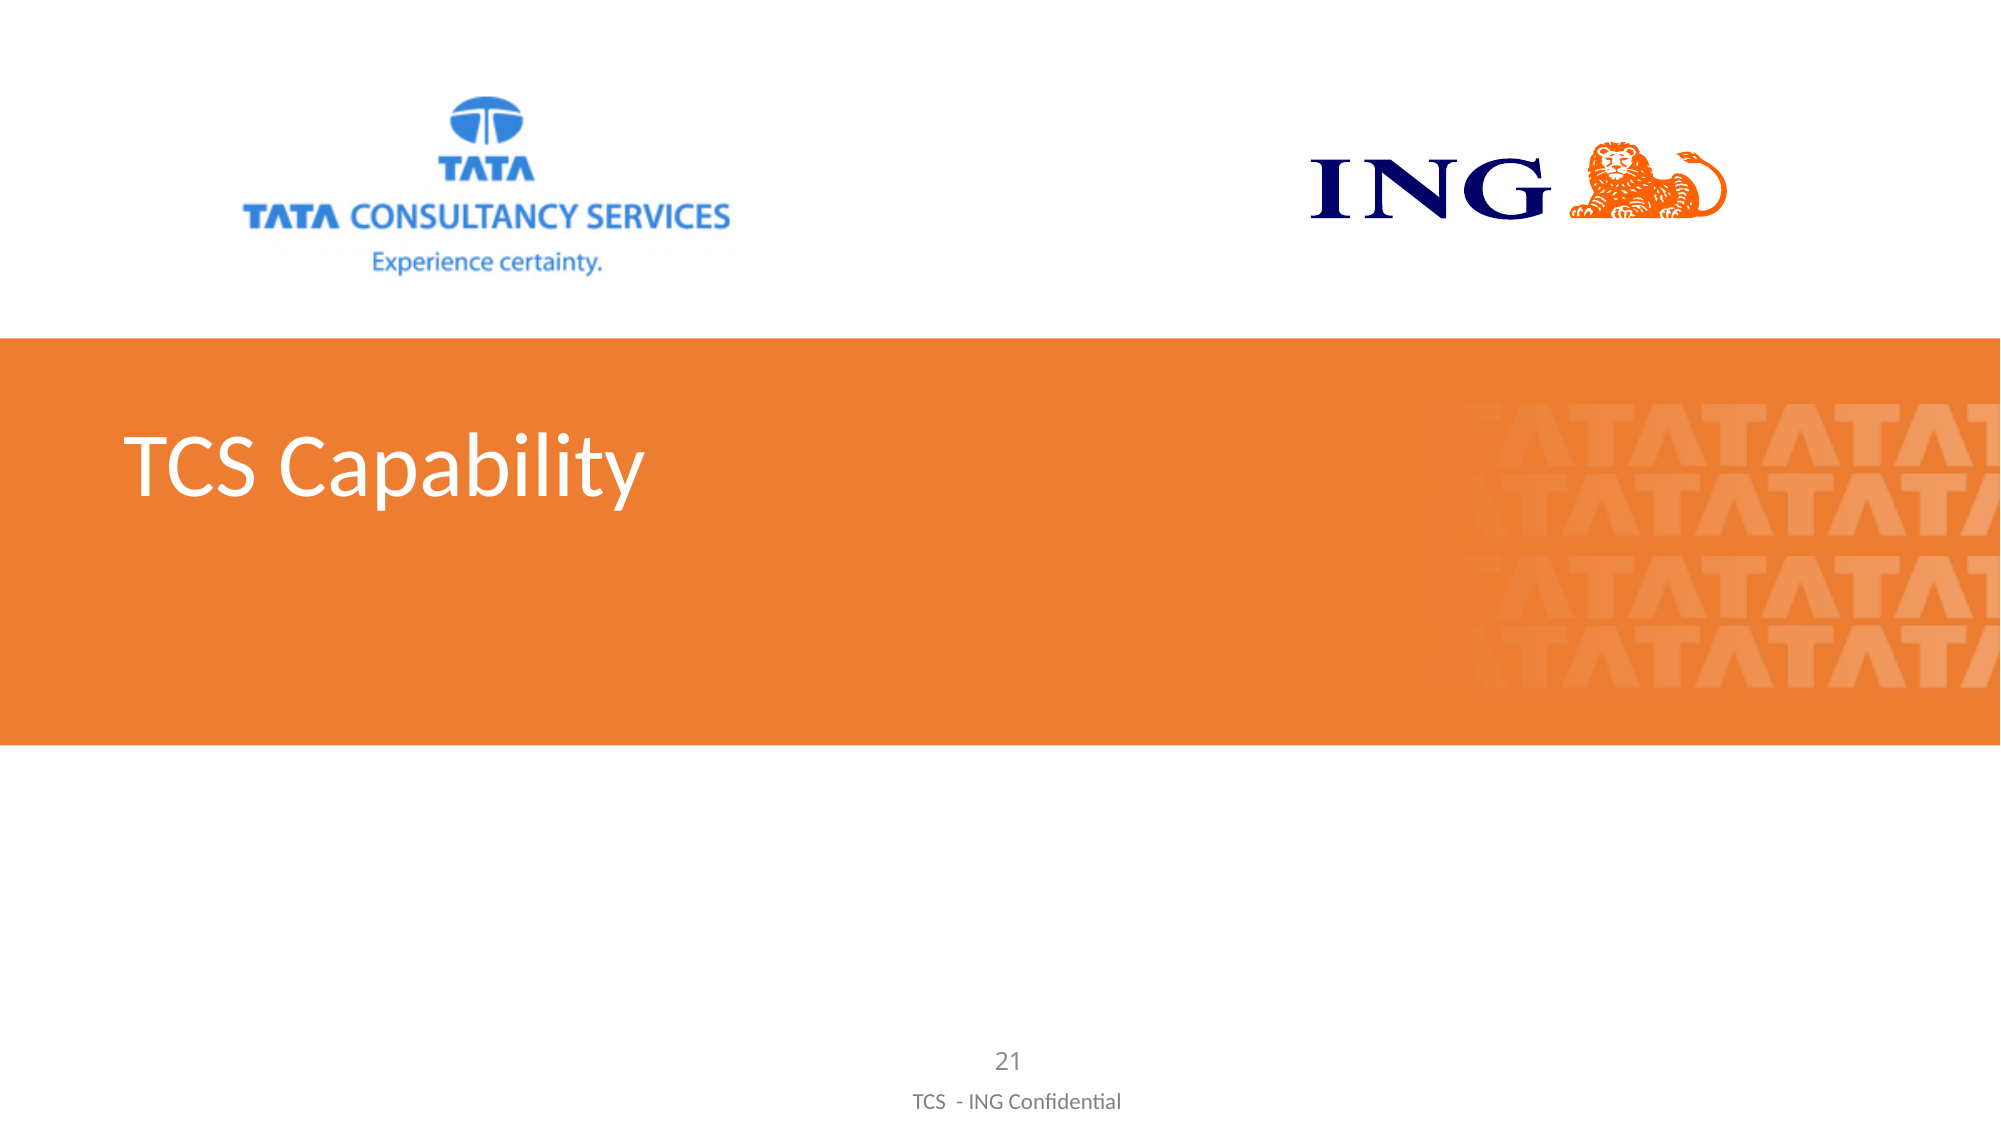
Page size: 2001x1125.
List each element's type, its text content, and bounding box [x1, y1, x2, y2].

slide_number 21 [964, 1032, 1054, 1093]
picture [1361, 556, 2000, 692]
picture [236, 42, 735, 315]
list TCS Capability [109, 405, 1482, 524]
picture [1361, 404, 2000, 540]
